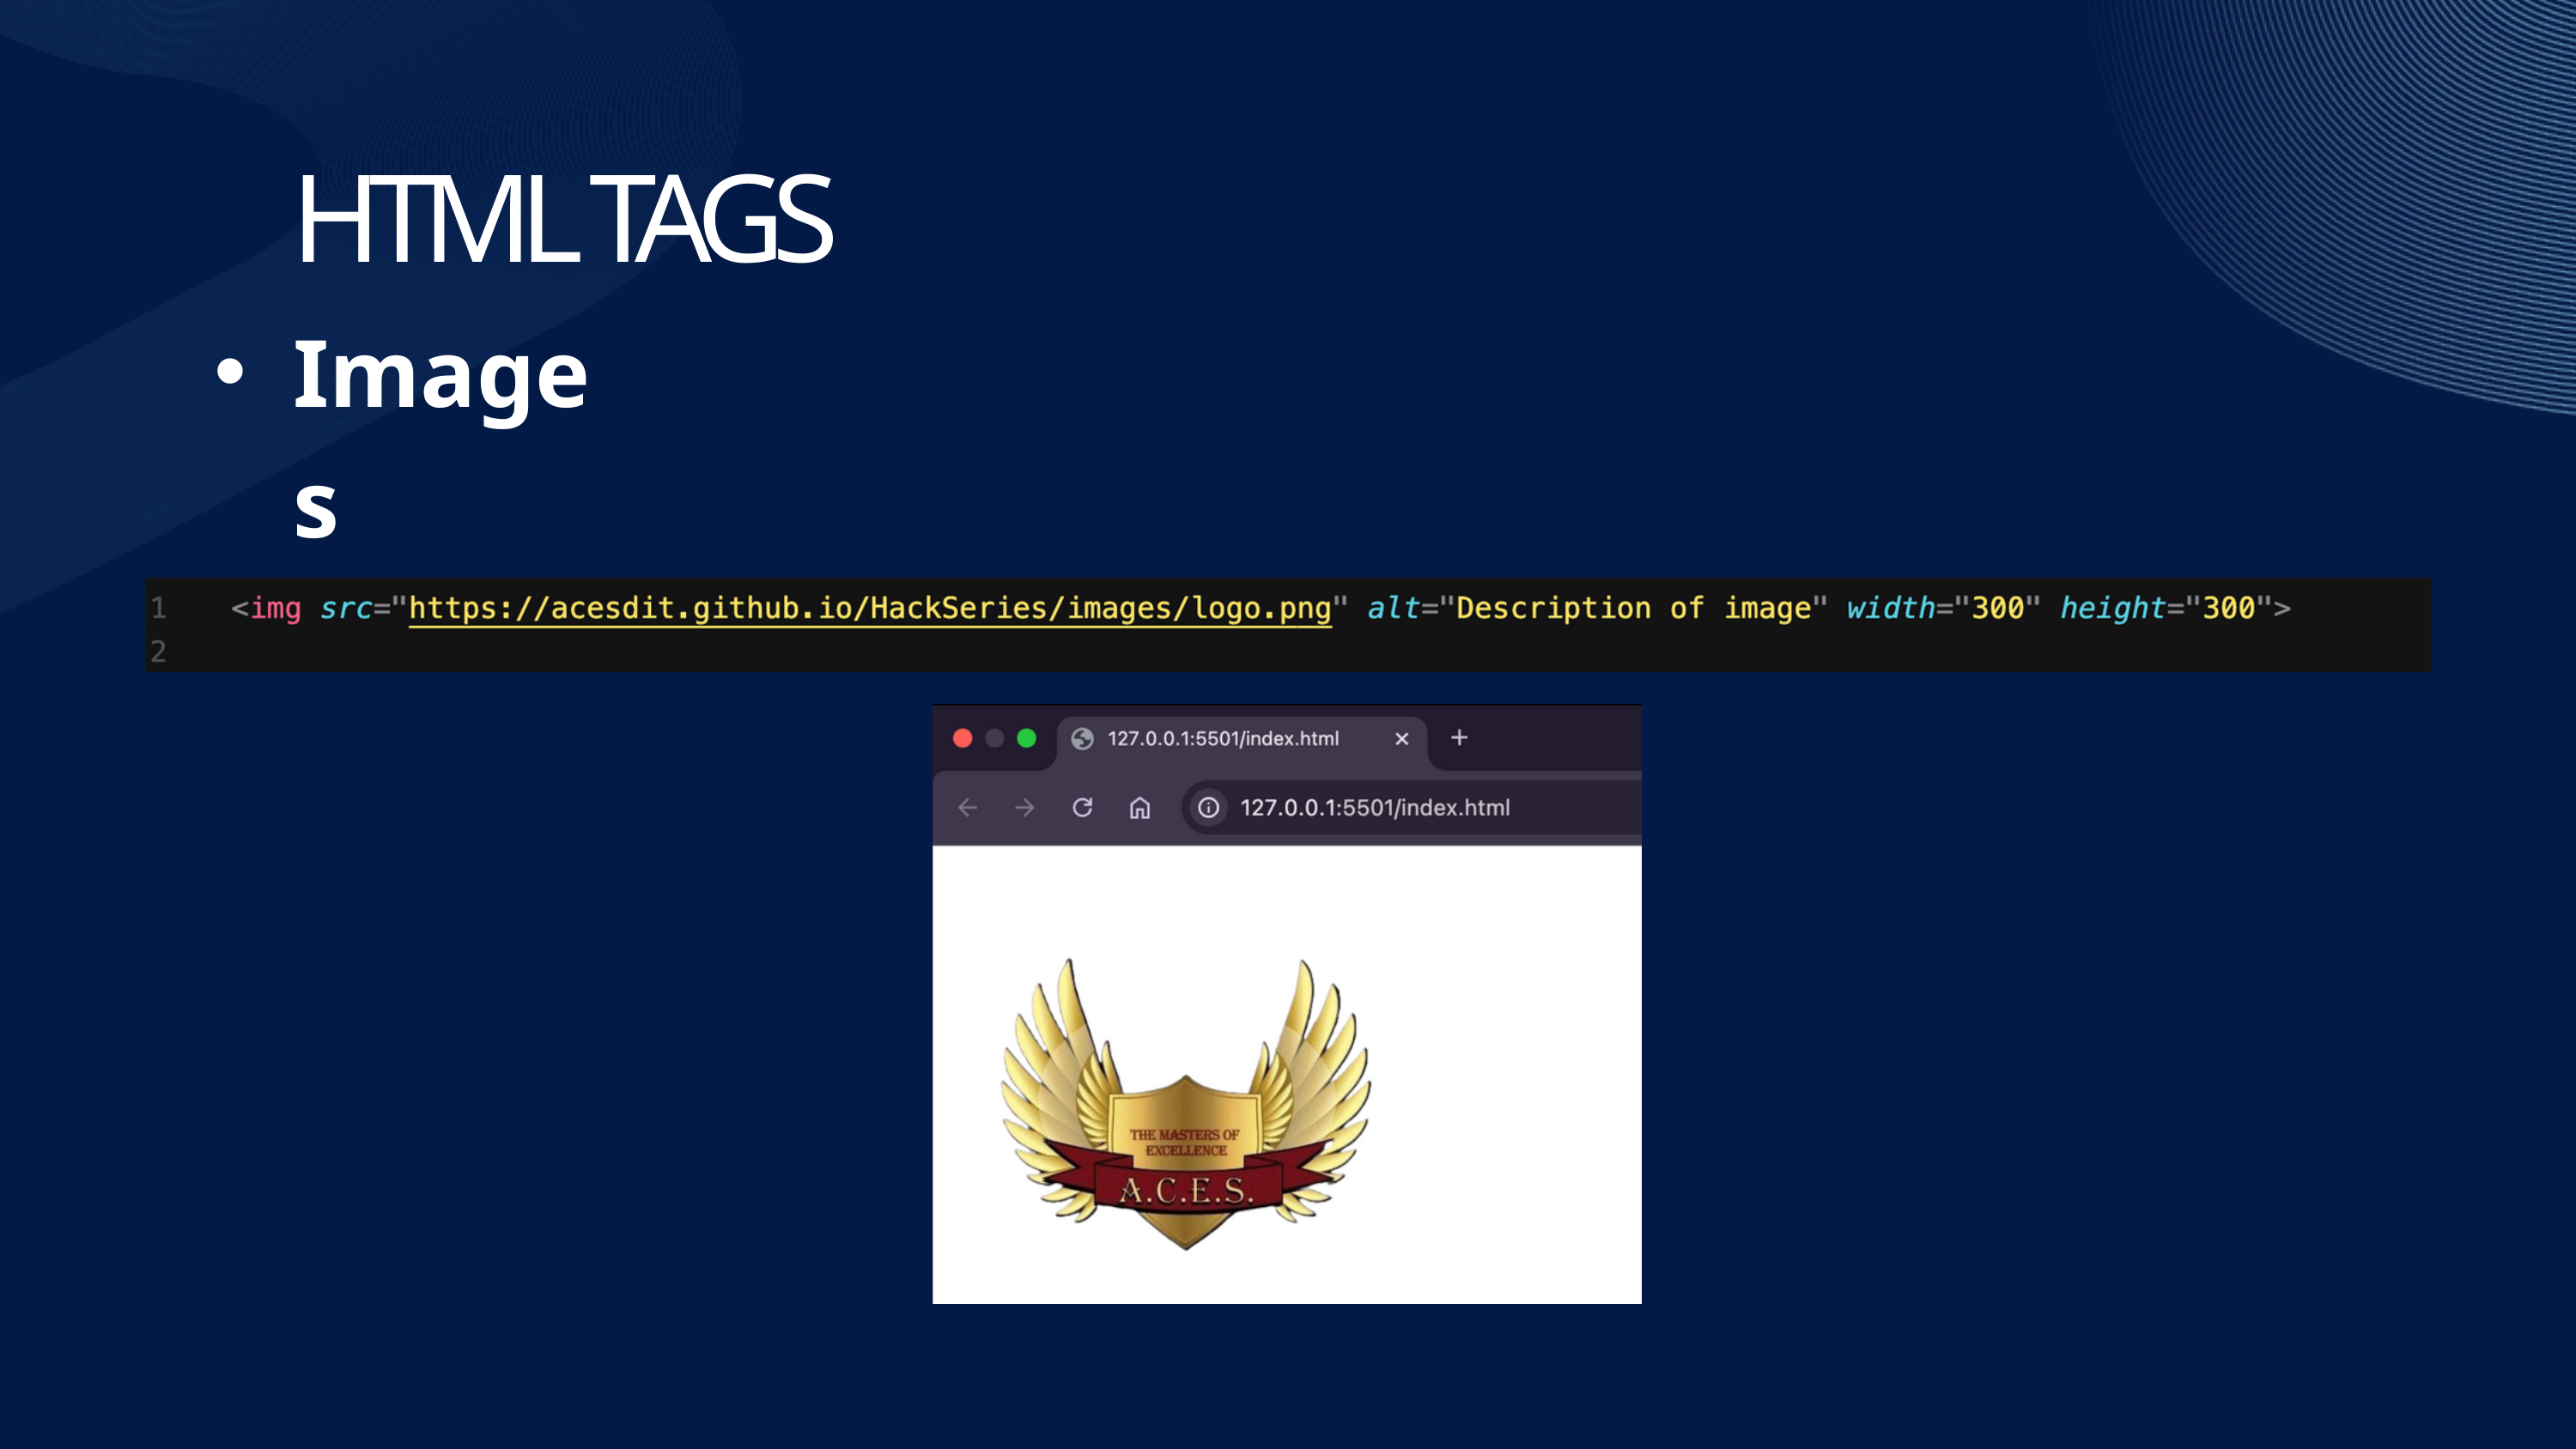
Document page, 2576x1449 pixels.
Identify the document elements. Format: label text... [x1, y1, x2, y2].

text_box [2074, 0, 2576, 421]
text_box [0, 0, 750, 672]
text_box [933, 704, 1642, 1304]
text_box Images [135, 295, 617, 557]
text_box HTML TAGS [135, 149, 996, 287]
text_box [144, 578, 2432, 672]
